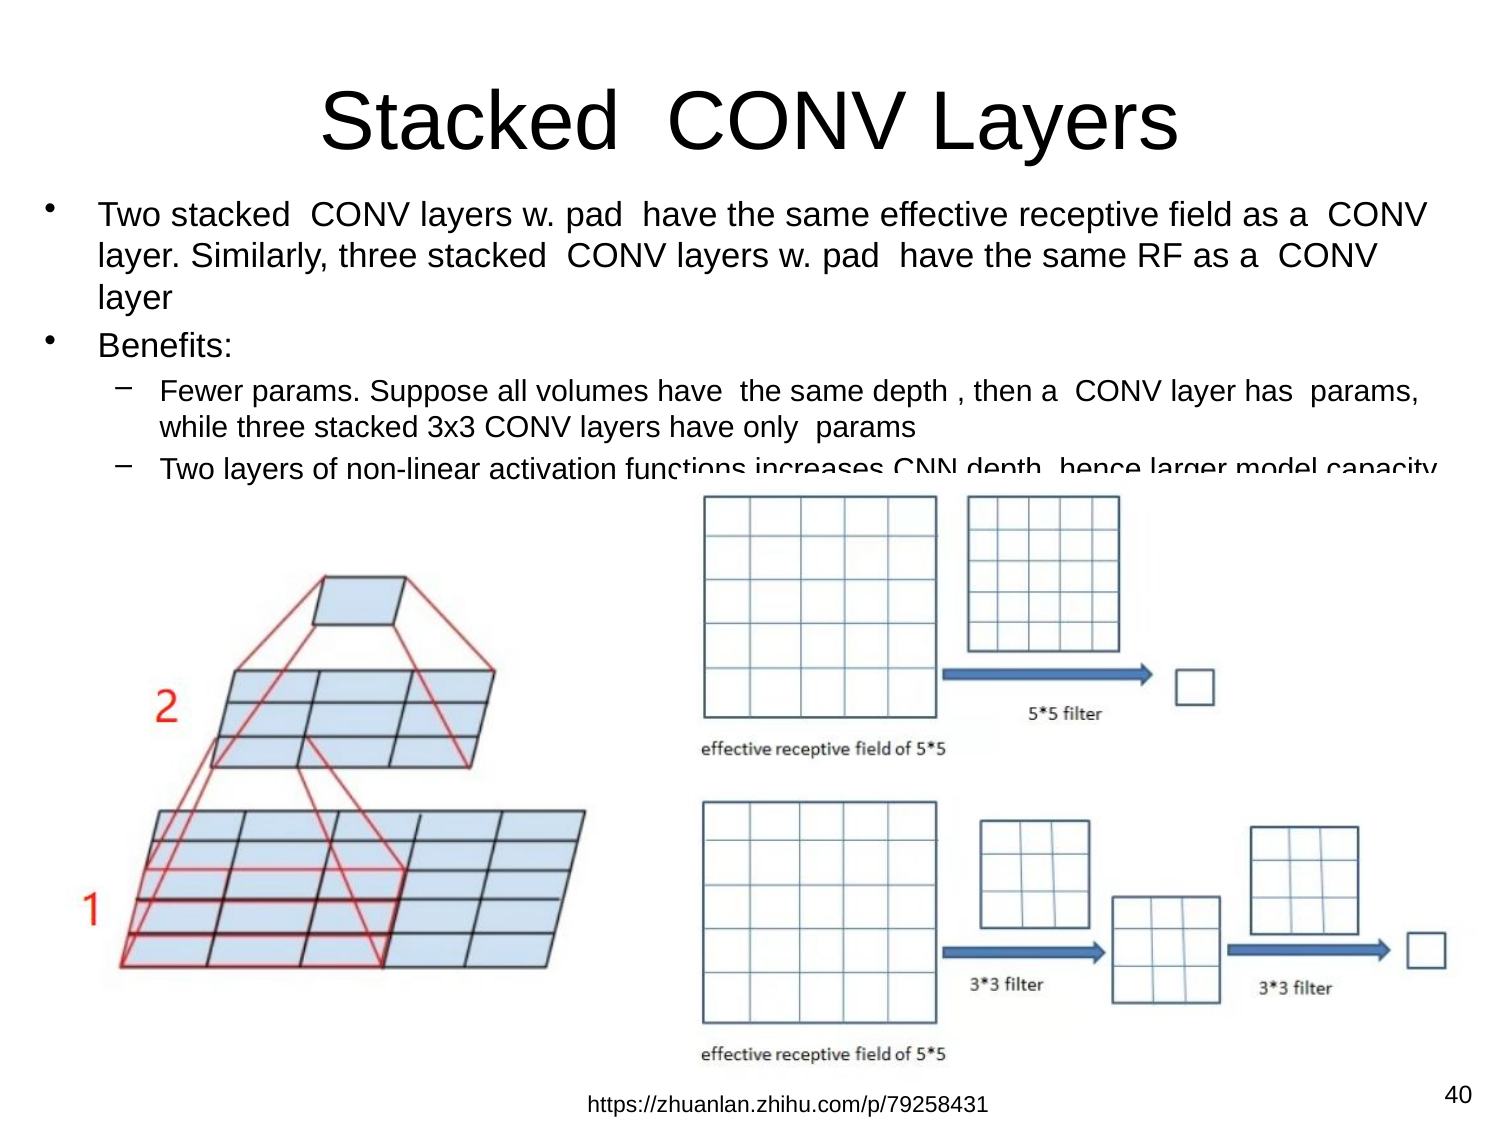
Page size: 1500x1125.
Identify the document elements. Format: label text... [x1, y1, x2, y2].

text_box https://zhuanlan.zhihu.com/p/79258431 [572, 1082, 1034, 1125]
slide_number 40 [1137, 1090, 1488, 1112]
picture [46, 473, 1489, 1083]
